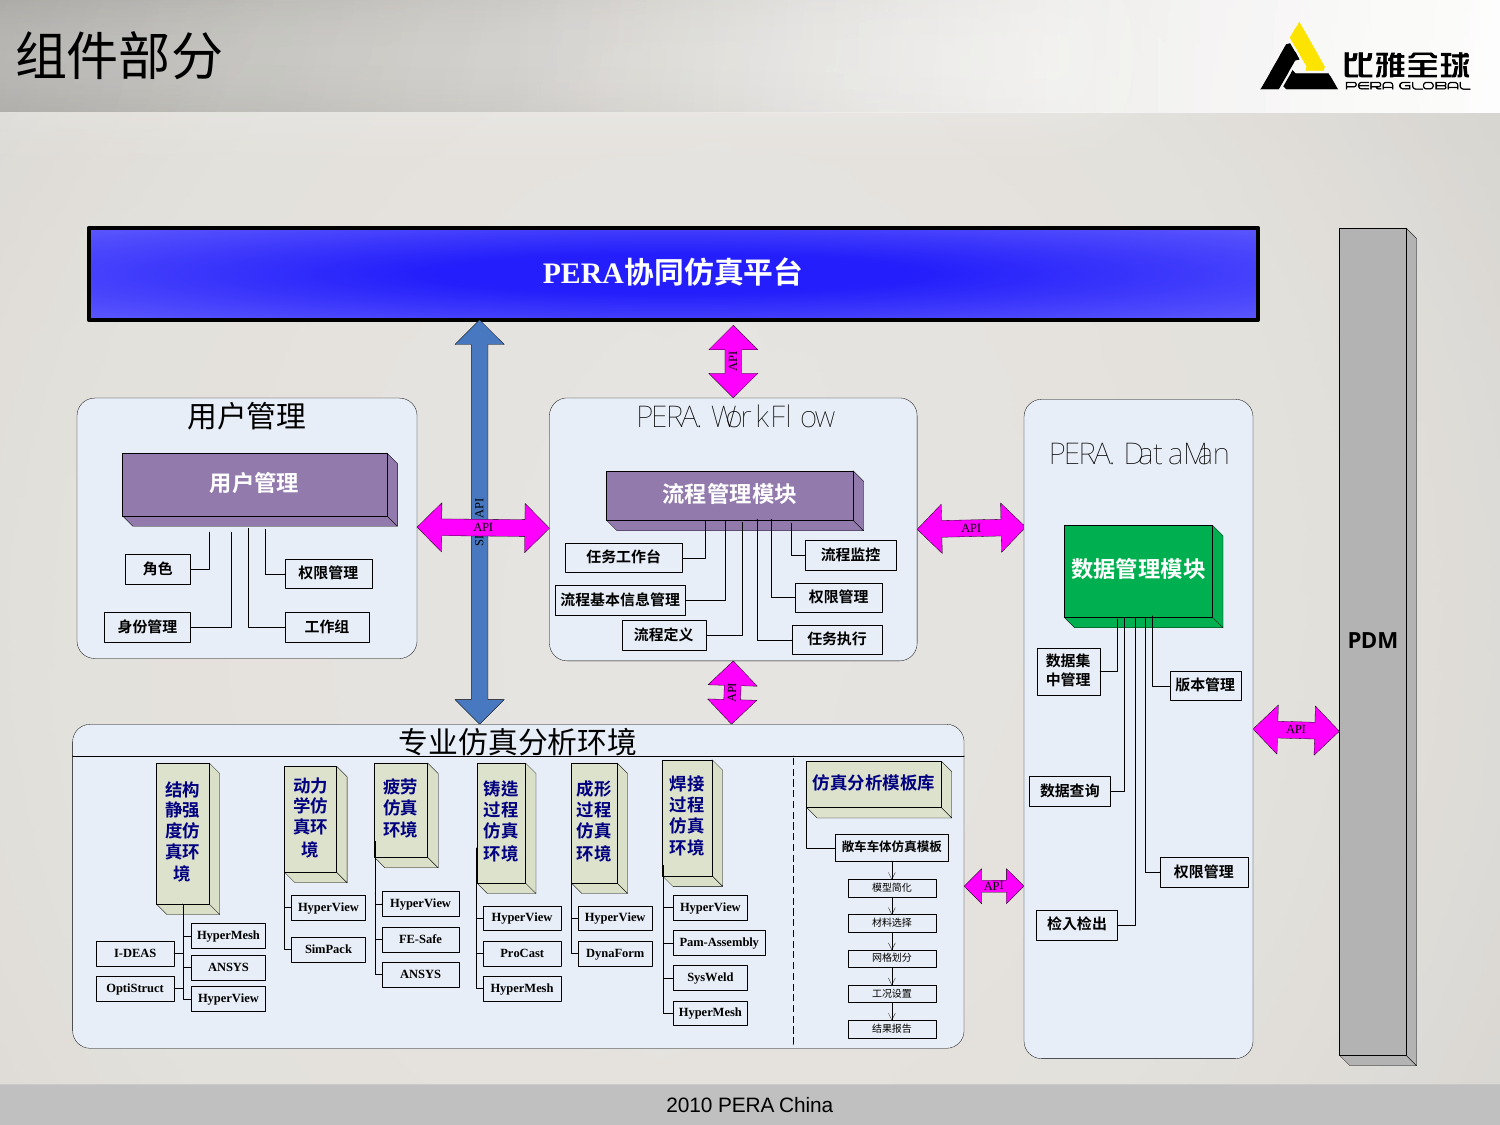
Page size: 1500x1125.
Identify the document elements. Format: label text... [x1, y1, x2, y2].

title 组件部分 [0, 0, 1351, 112]
picture [0, 0, 1500, 1084]
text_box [70, 222, 1419, 1068]
